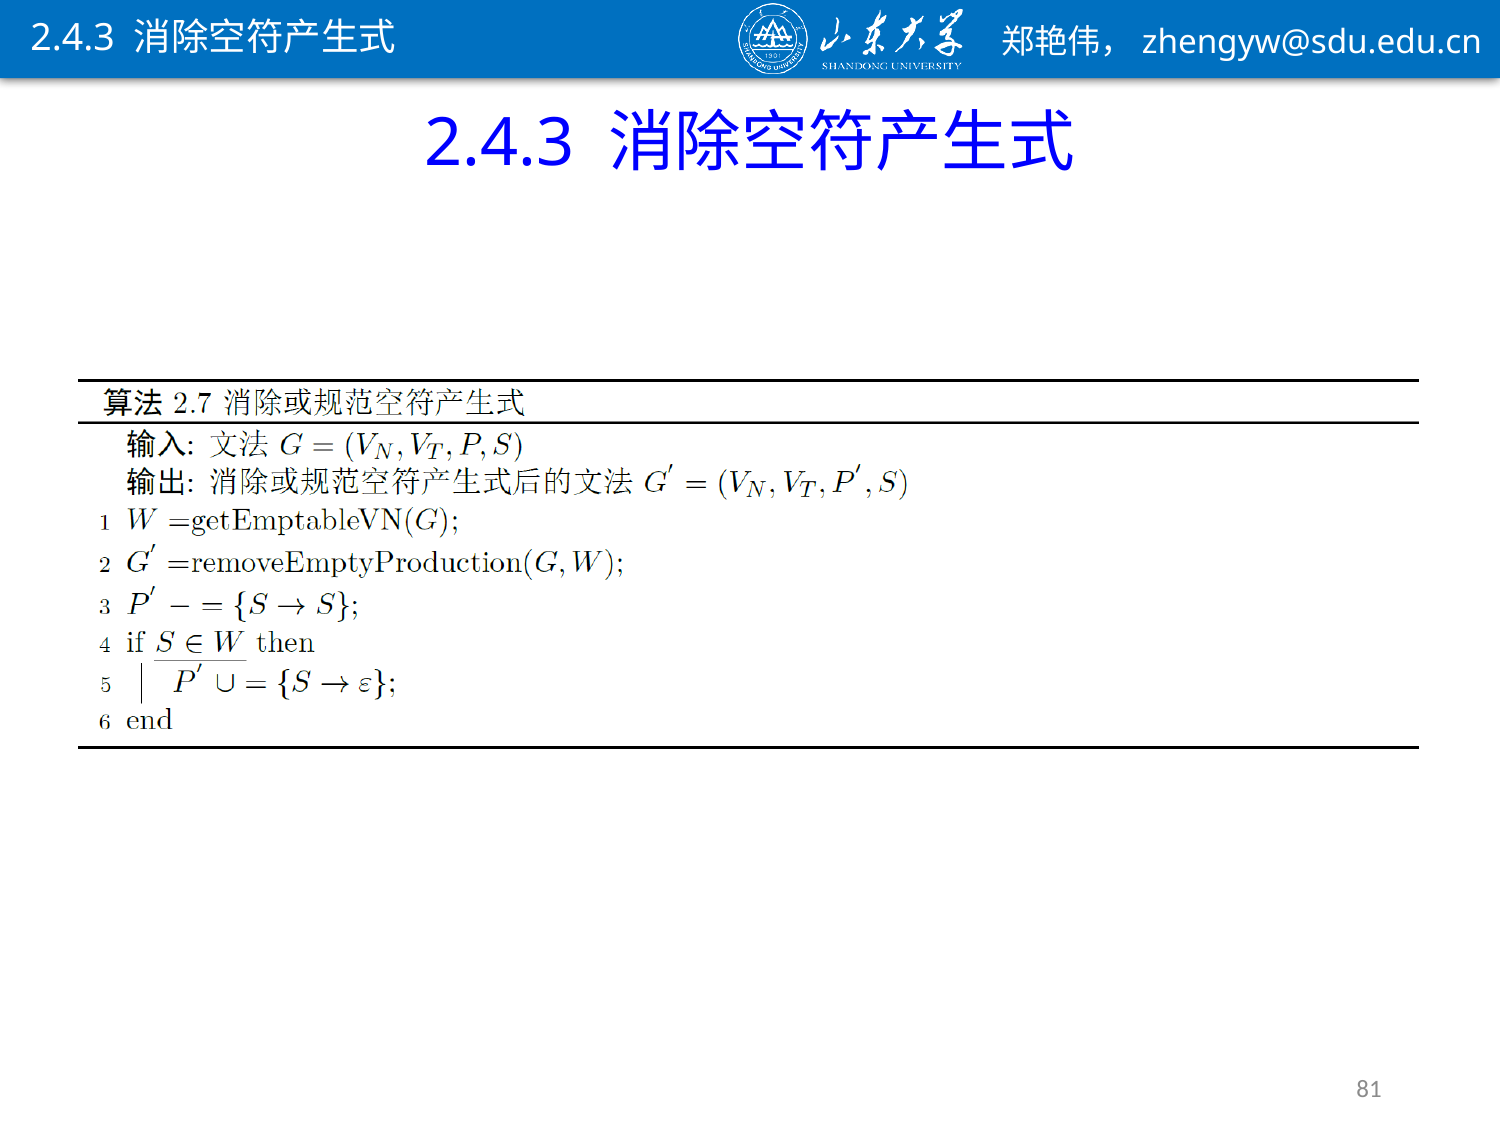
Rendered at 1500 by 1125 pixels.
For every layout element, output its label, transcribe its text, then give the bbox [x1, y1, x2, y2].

picture [74, 371, 1426, 754]
text_box 2.4.3 消除空符产生式 [15, 5, 411, 66]
text_box 2.4.3 消除空符产生式 [0, 91, 1500, 187]
slide_number 81 [1059, 1057, 1397, 1118]
picture [738, 3, 963, 74]
